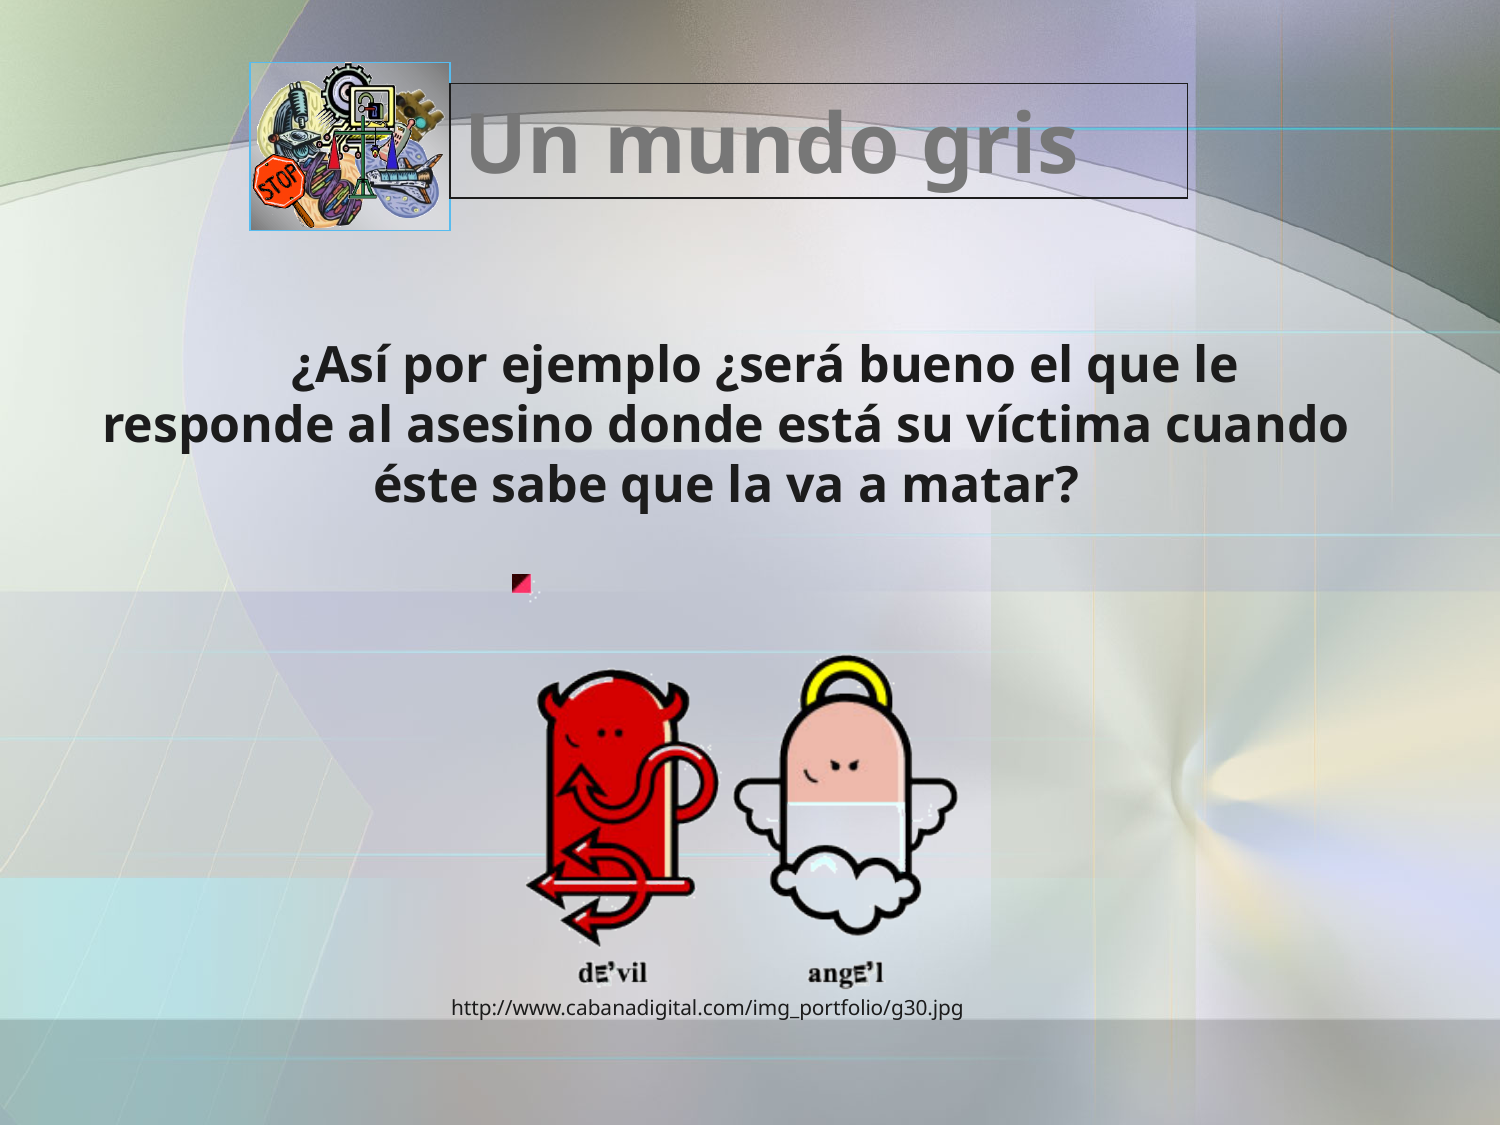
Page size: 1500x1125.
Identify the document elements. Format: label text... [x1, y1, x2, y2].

text_box http://www.cabanadigital.com/img_portfolio/g30.jpg [436, 987, 507, 1028]
picture [0, 0, 1500, 1125]
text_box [249, 62, 451, 238]
text_box ¿Así por ejemplo ¿será bueno el que le responde al asesino donde está su víctima cuando éste sabe que la va a matar? [87, 324, 1366, 520]
text_box Un mundo gris [454, 83, 1188, 199]
